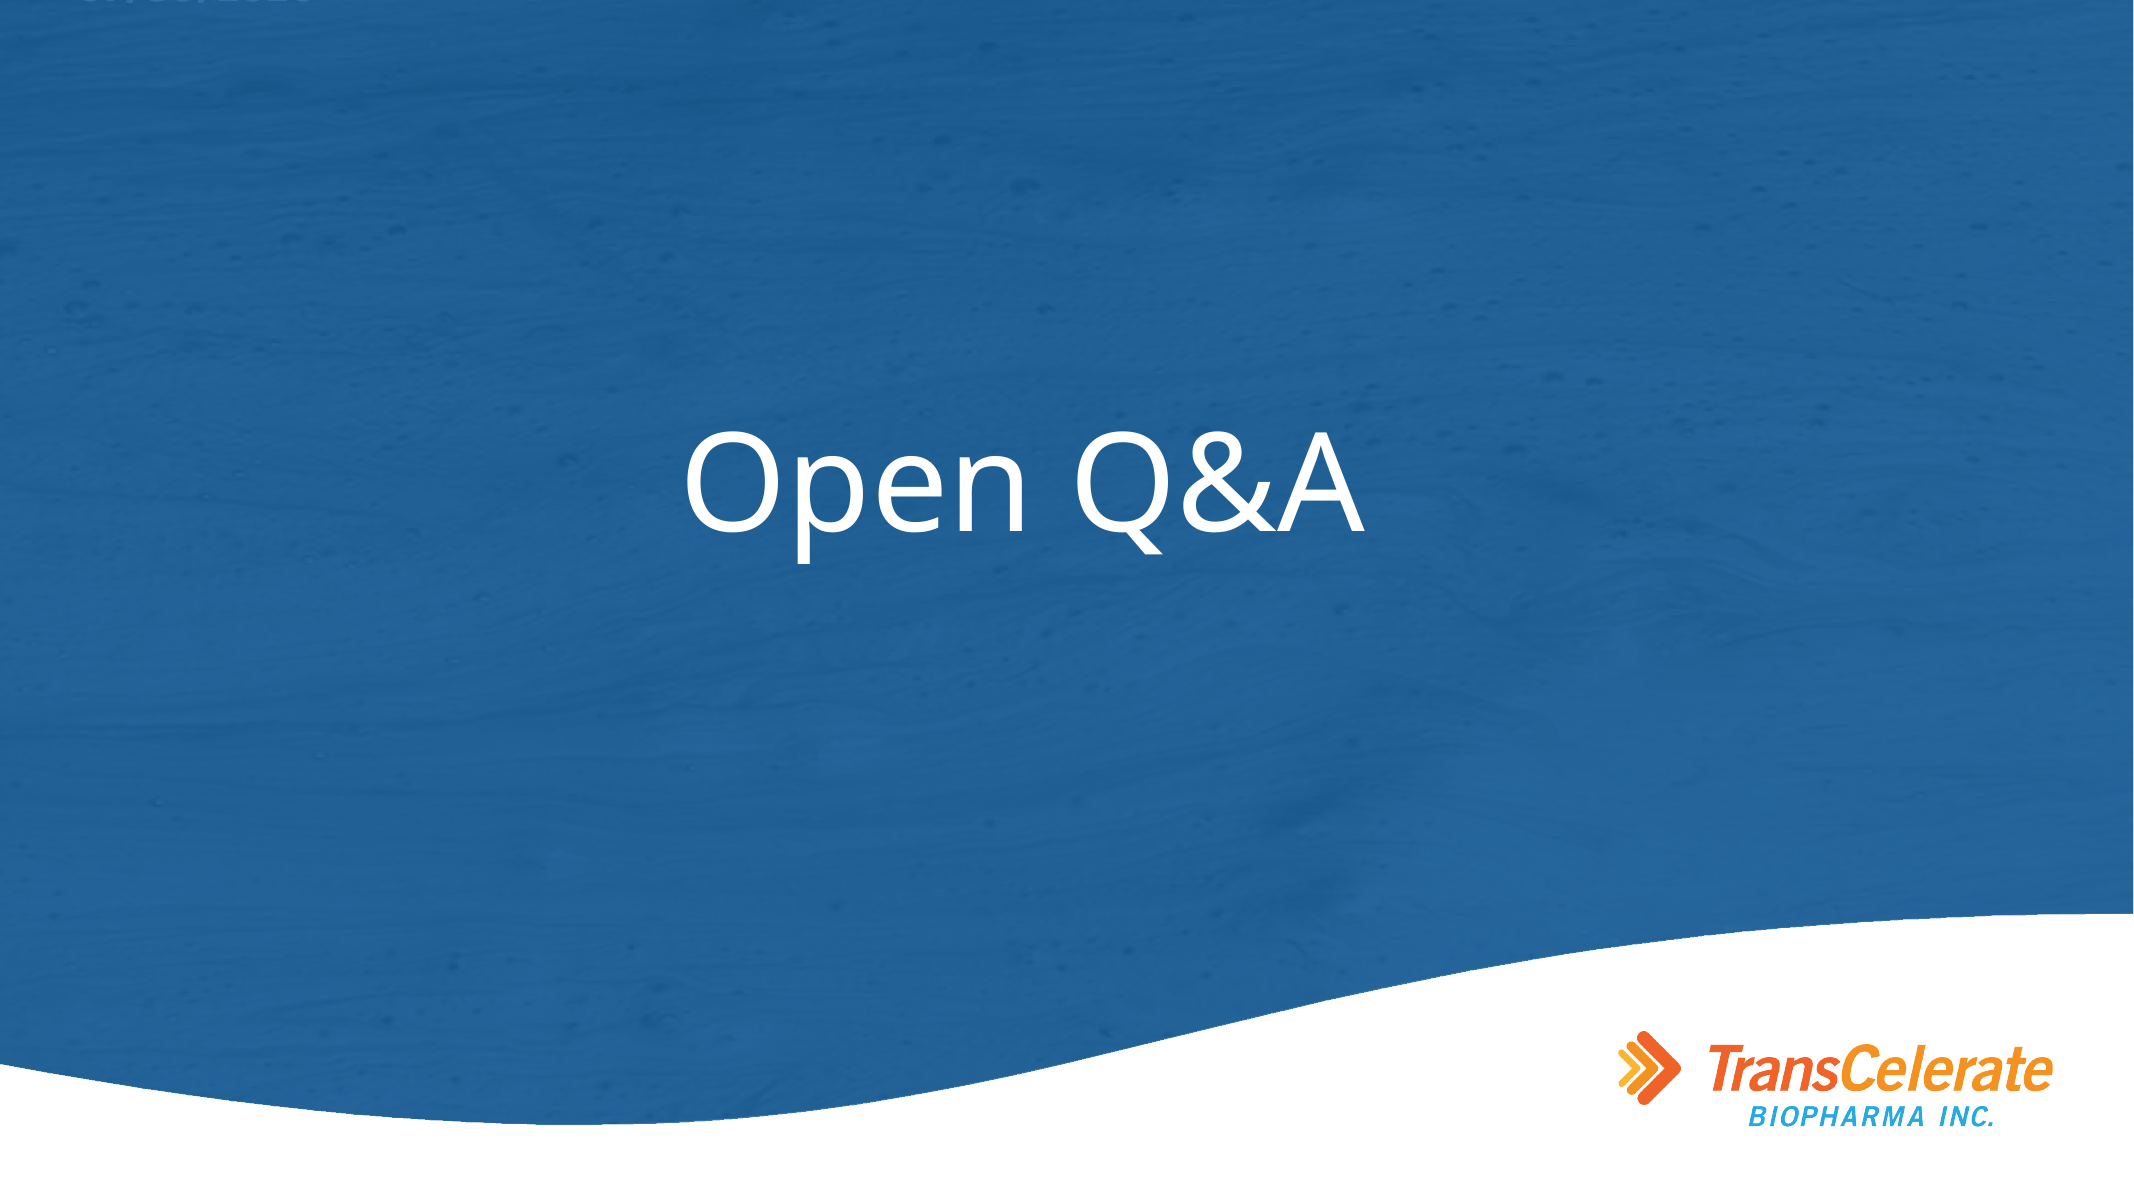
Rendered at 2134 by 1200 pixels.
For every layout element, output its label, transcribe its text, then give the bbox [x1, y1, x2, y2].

picture [1700, 1100, 2056, 1128]
picture [1618, 1031, 1682, 1106]
picture [1709, 1038, 2053, 1099]
title Open Q&A [166, 404, 1894, 734]
